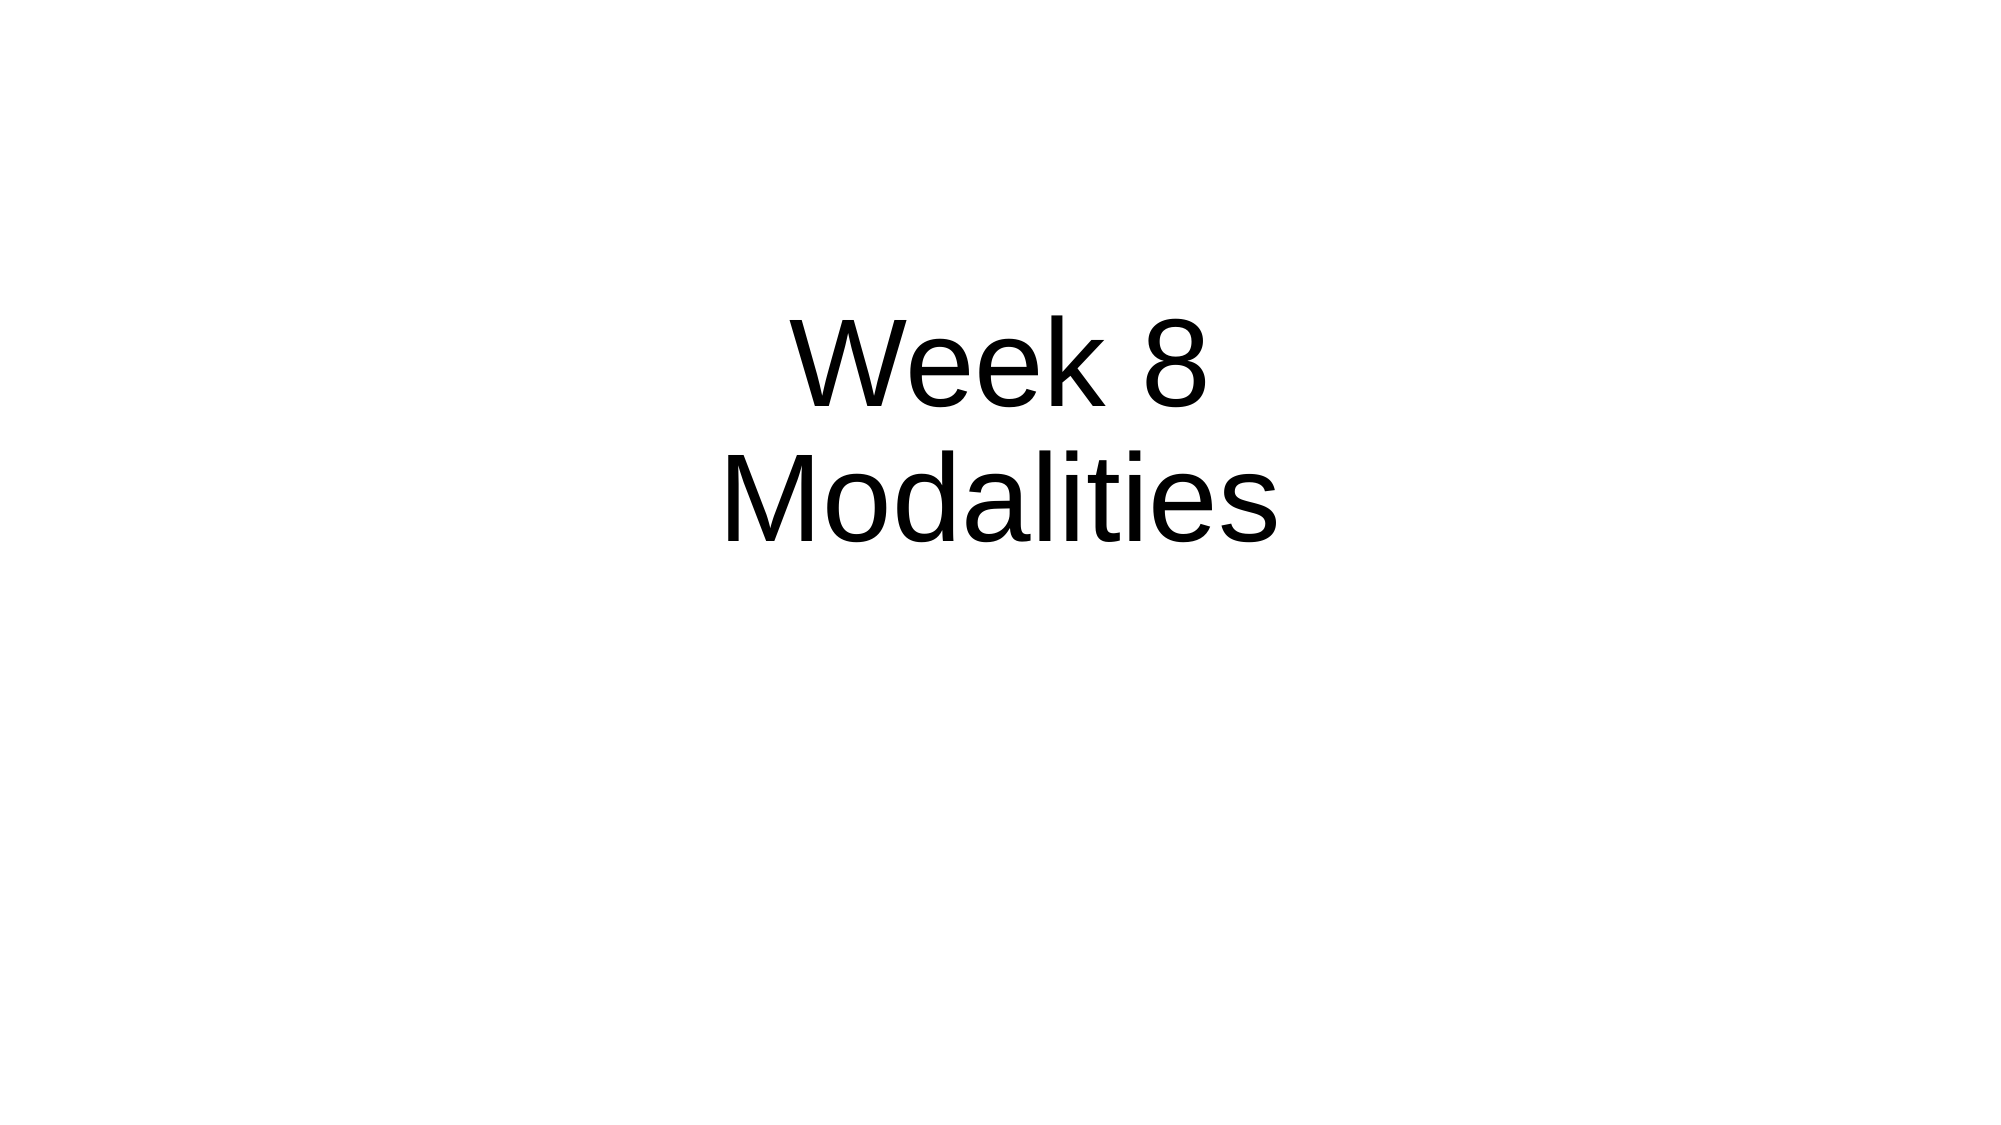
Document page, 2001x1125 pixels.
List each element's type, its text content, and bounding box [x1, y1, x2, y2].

title Week 8 Modalities [249, 184, 1750, 576]
